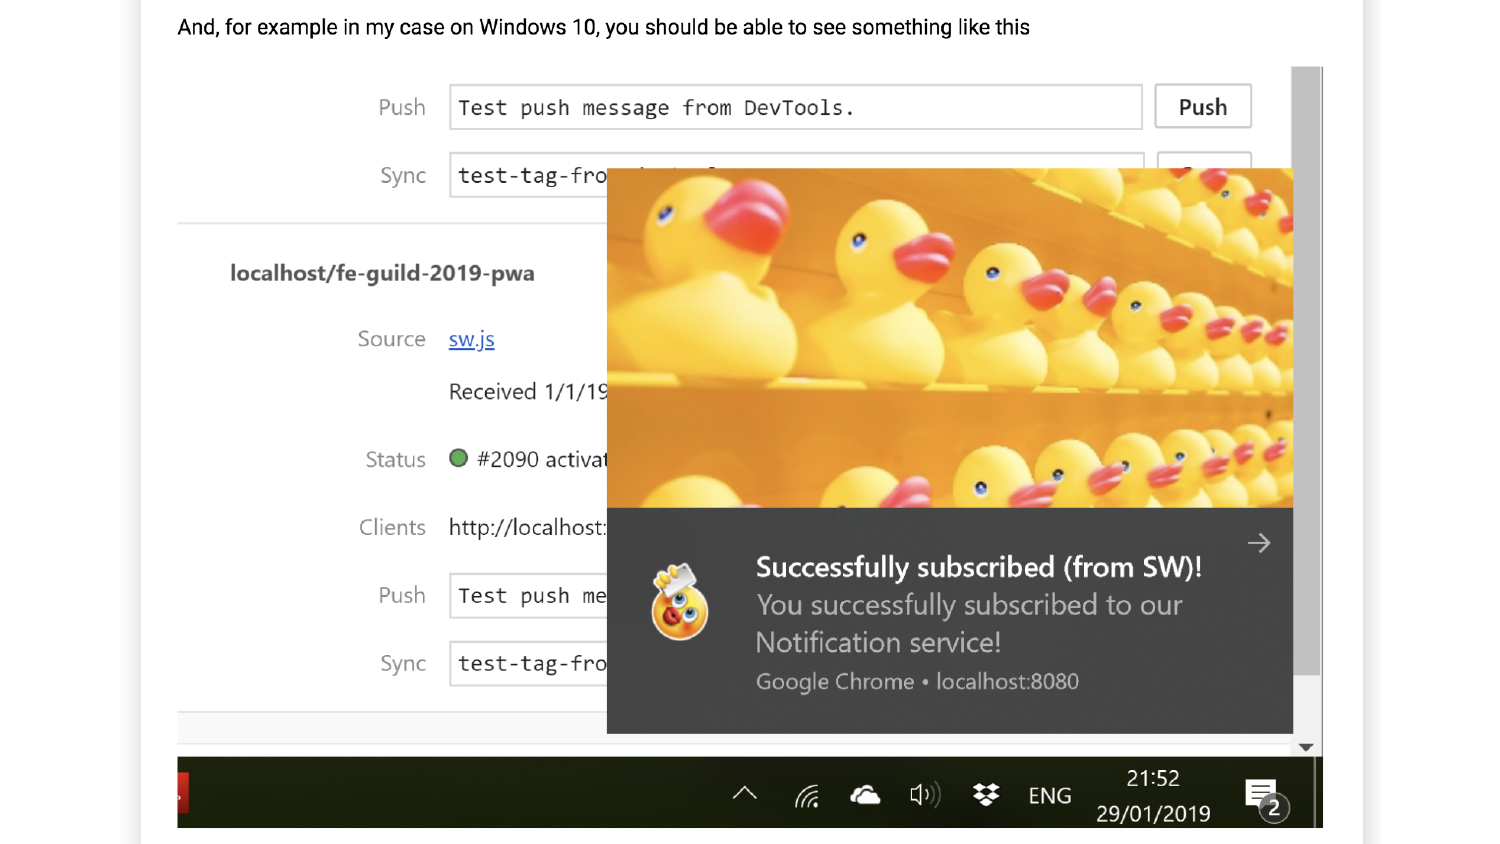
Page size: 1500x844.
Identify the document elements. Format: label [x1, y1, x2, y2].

picture [119, 0, 1381, 844]
